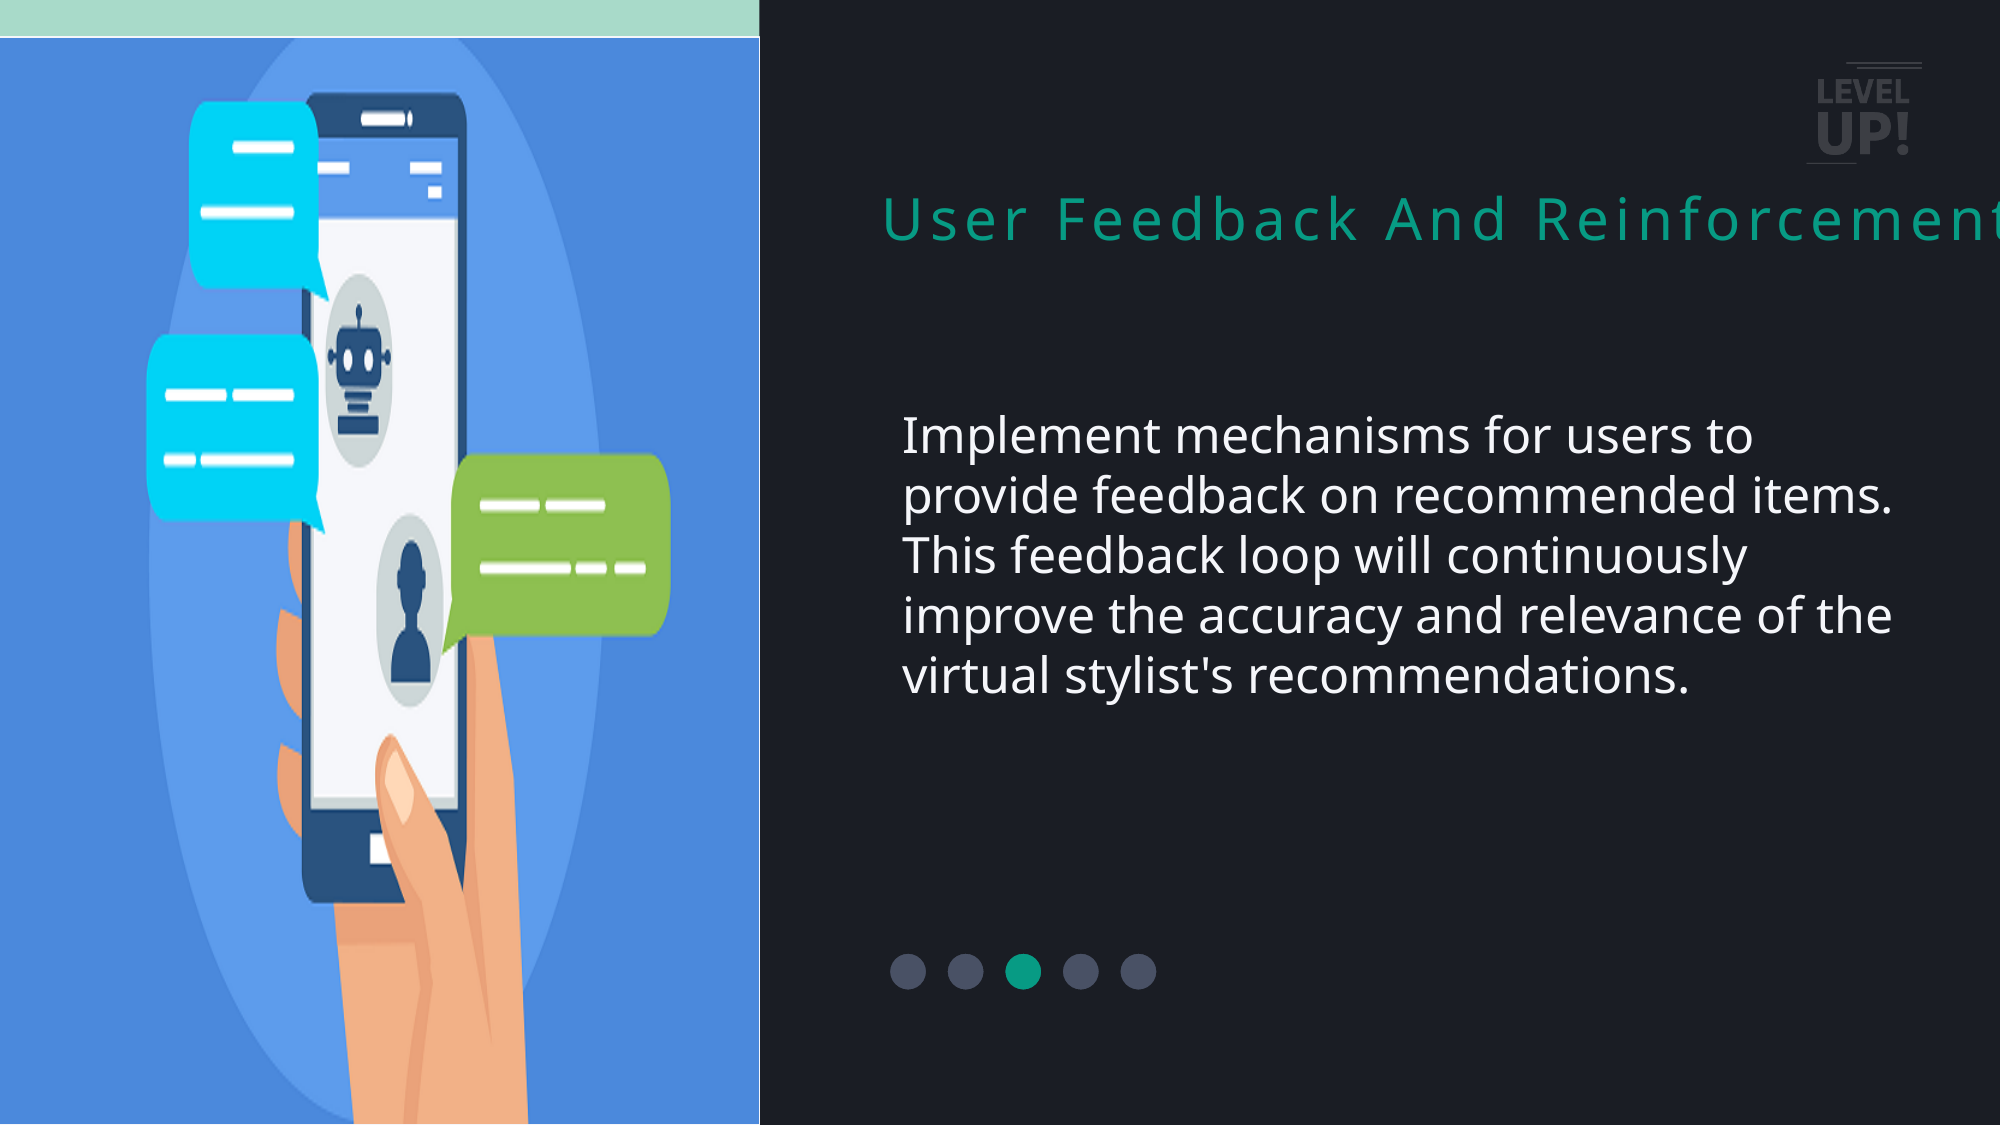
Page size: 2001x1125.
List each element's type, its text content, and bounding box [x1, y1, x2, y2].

text_box [0, 0, 760, 36]
text_box [1118, 952, 1158, 992]
text_box Implement mechanisms for users to provide feedback on recommended items. This feedback loop will continuously improve the accuracy and relevance of the virtual stylist's recommendations. [902, 403, 1896, 704]
text_box [946, 952, 986, 992]
text_box [0, 36, 760, 1125]
picture [1806, 62, 1923, 164]
text_box [888, 952, 928, 992]
text_box User Feedback And Reinforcement [881, 182, 2000, 253]
text_box [1061, 952, 1101, 992]
text_box [1003, 952, 1043, 992]
